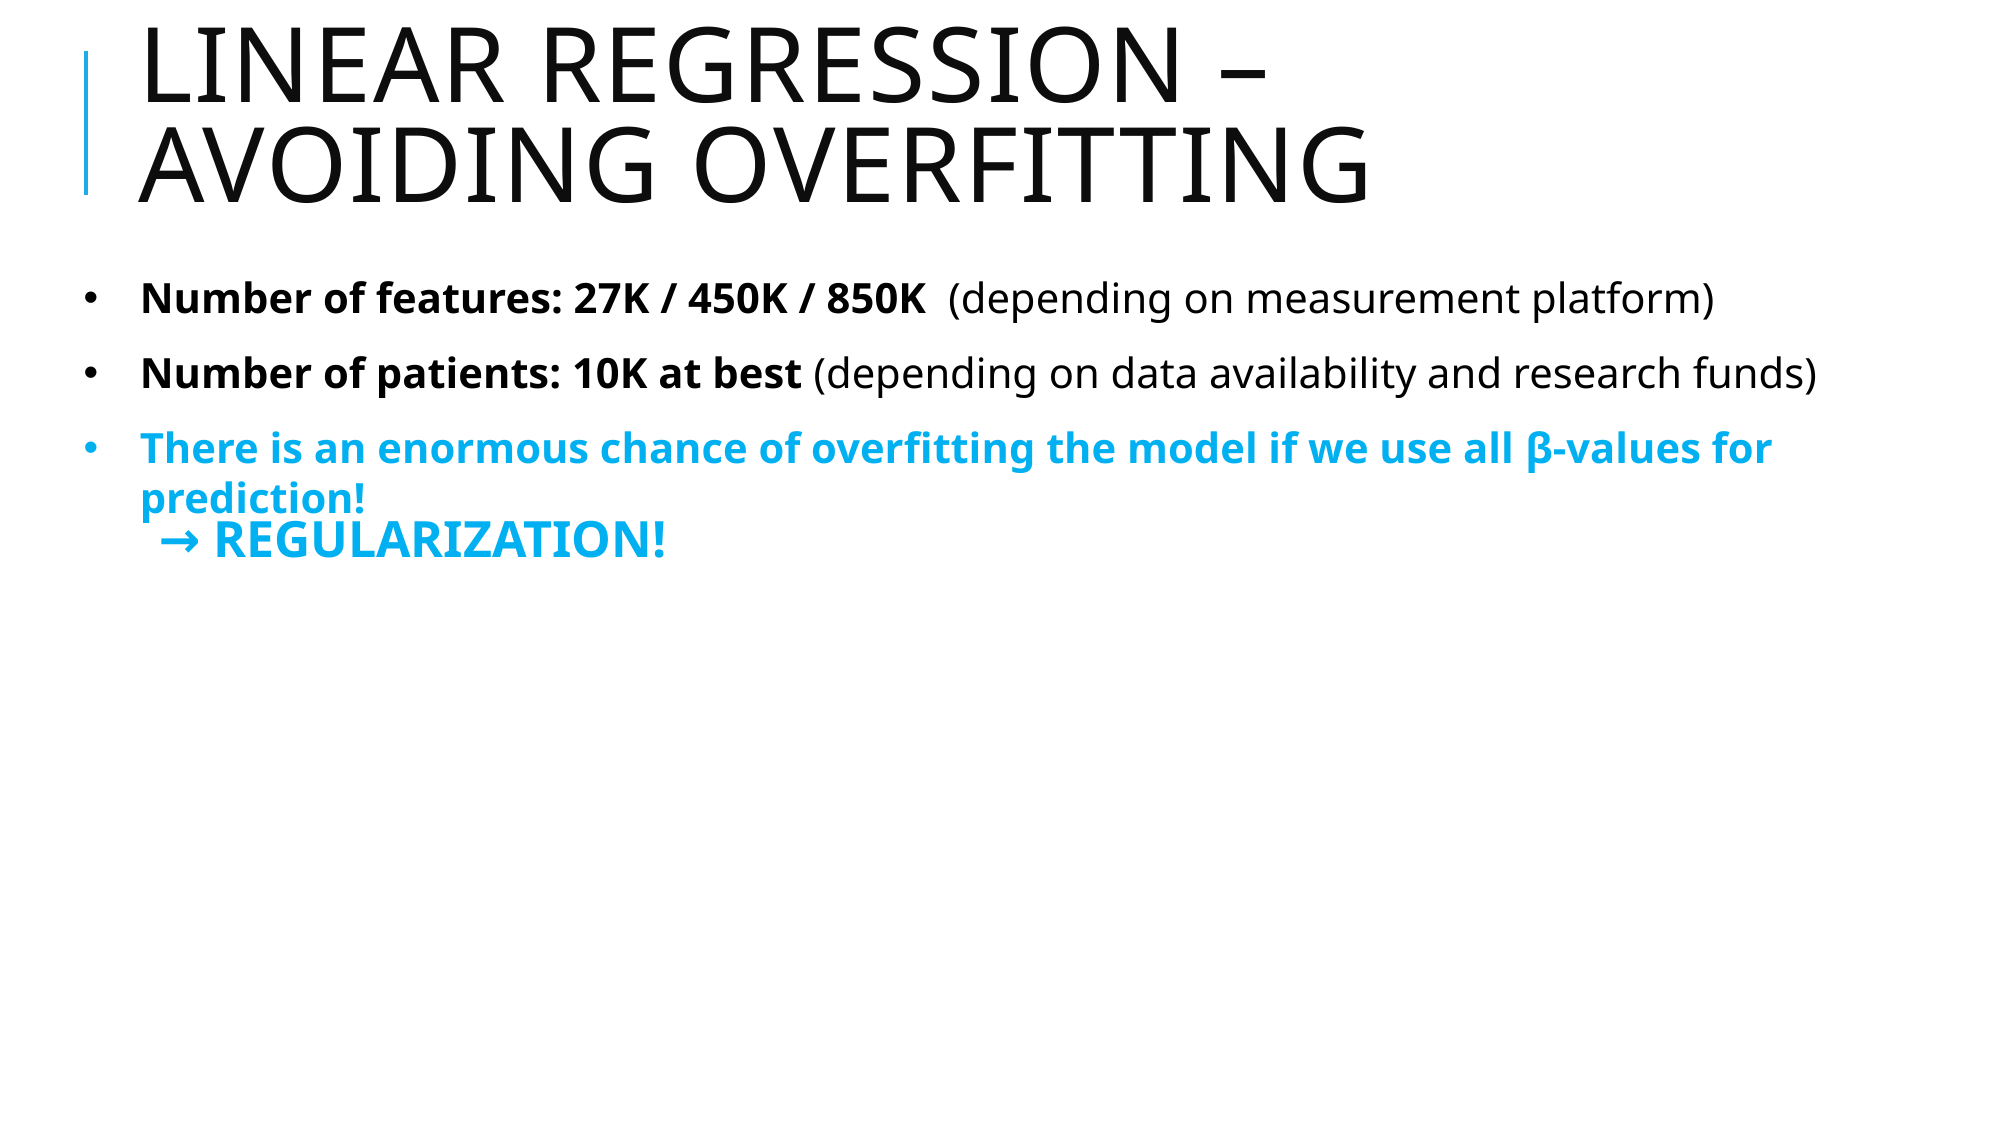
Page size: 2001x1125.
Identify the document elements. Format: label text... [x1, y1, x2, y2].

text_box Linear regression – avoiding overfitting [123, 0, 1718, 246]
text_box Number of features: 27K / 450K / 850K (depending on measurement platform) Number of patients: 10K at best (depending on data availability and research funds) There is an enormous chance of overfitting the model if we use all β-values for prediction! [68, 264, 1944, 499]
text_box → REGULARIZATION! [68, 499, 1944, 575]
